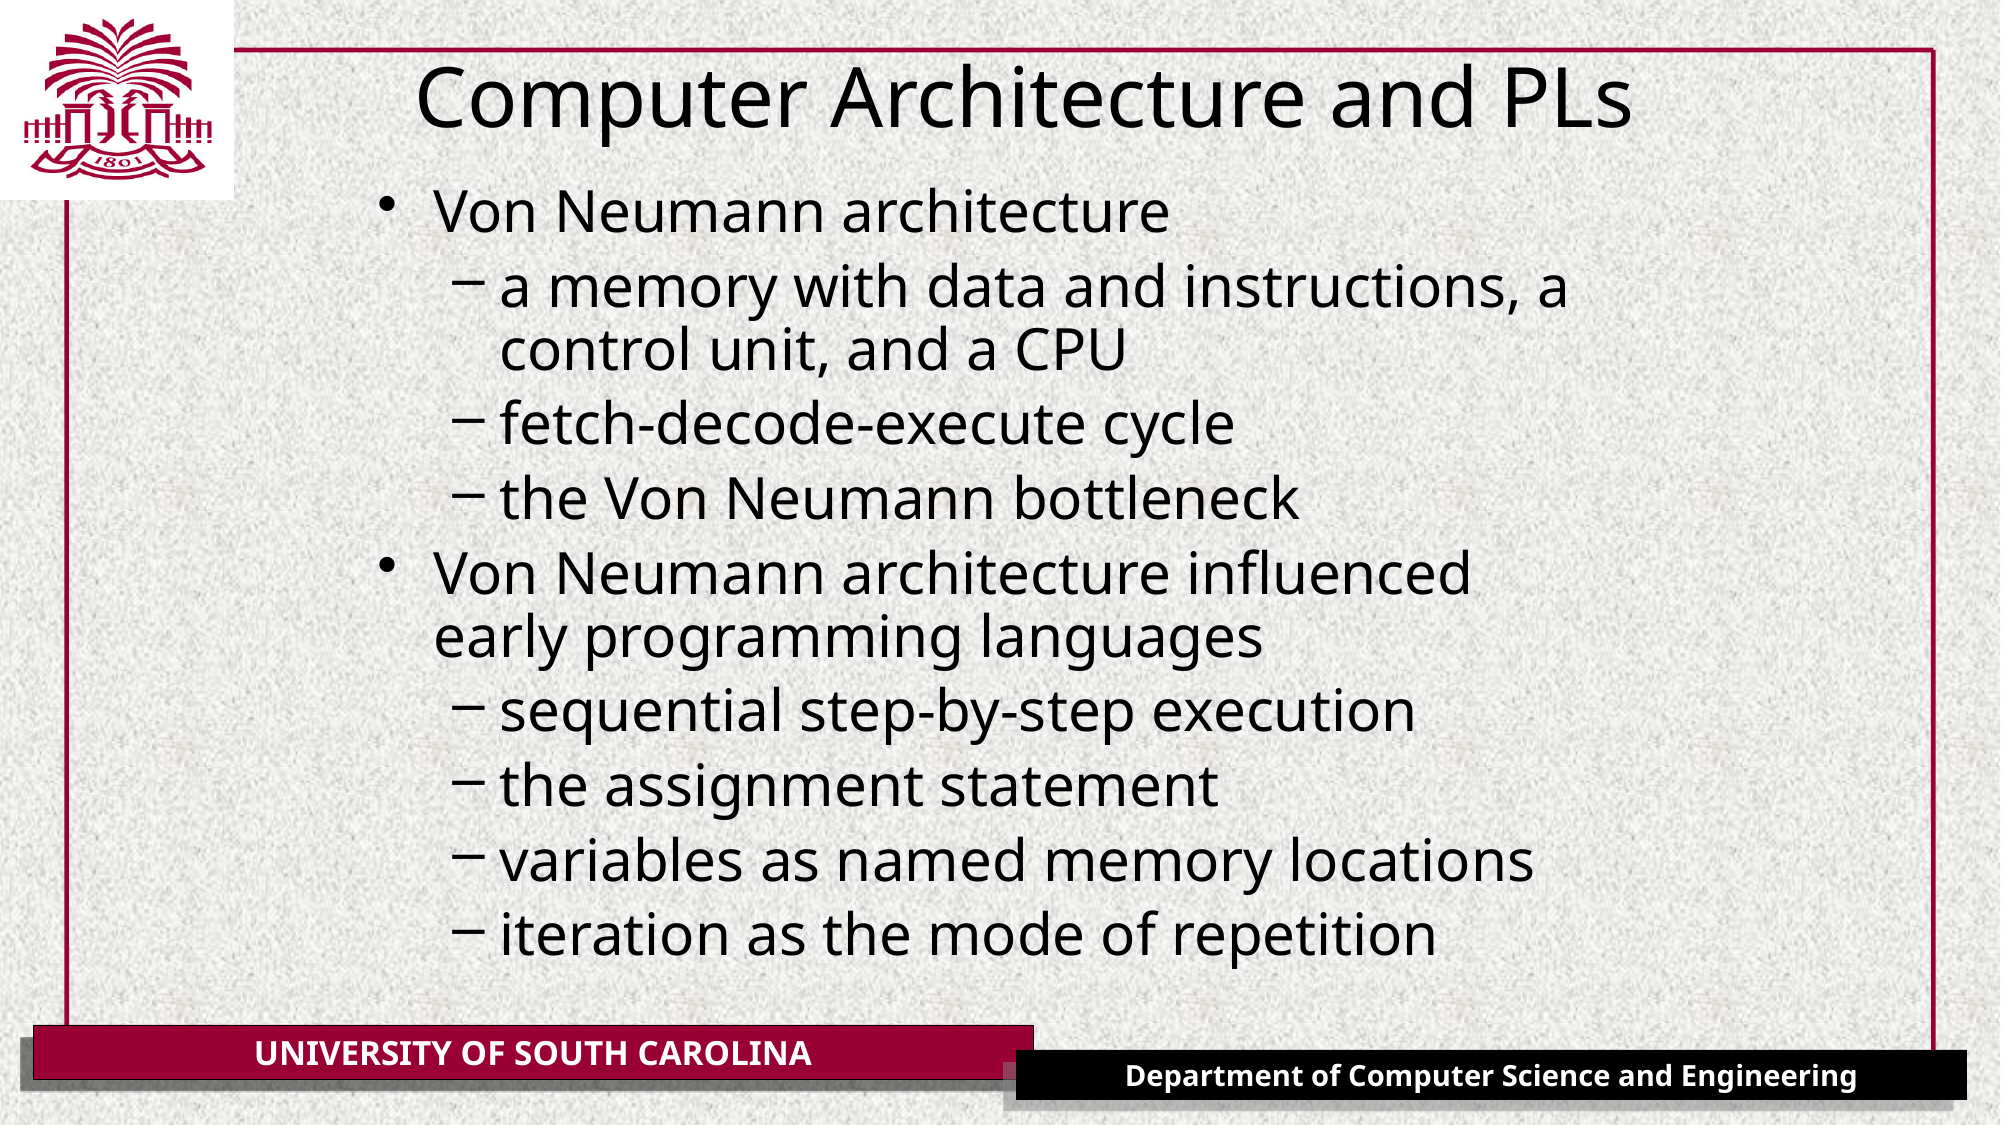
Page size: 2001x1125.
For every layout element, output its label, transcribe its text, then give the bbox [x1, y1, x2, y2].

picture [0, 0, 2001, 1125]
title Computer Architecture and PLs [375, 37, 1675, 150]
list Von Neumann architecture a memory with data and instructions, a control unit, and a CPU fetch-decode-execute cycle the Von Neumann bottleneck Von Neumann architecture influenced early programming languages sequential step-by-step execution the assignment statement variables as named memory locations iteration as the mode of repetition [362, 174, 1638, 1050]
